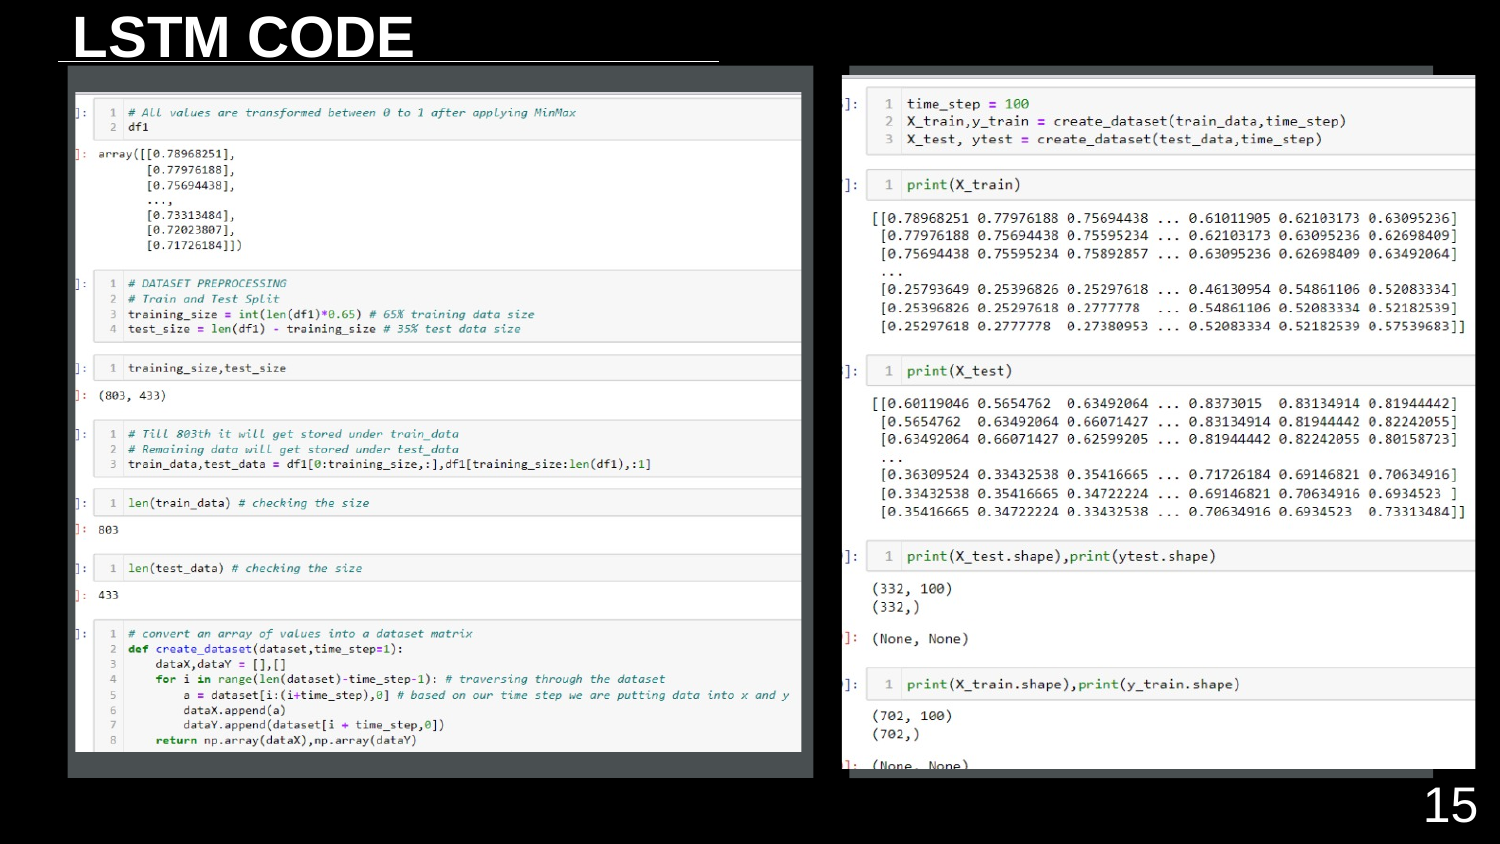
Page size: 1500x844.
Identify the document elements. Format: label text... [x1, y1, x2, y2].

picture [841, 75, 1476, 769]
picture [74, 91, 802, 752]
title LSTM CODE [57, 0, 722, 74]
text_box 15 [1394, 772, 1485, 830]
